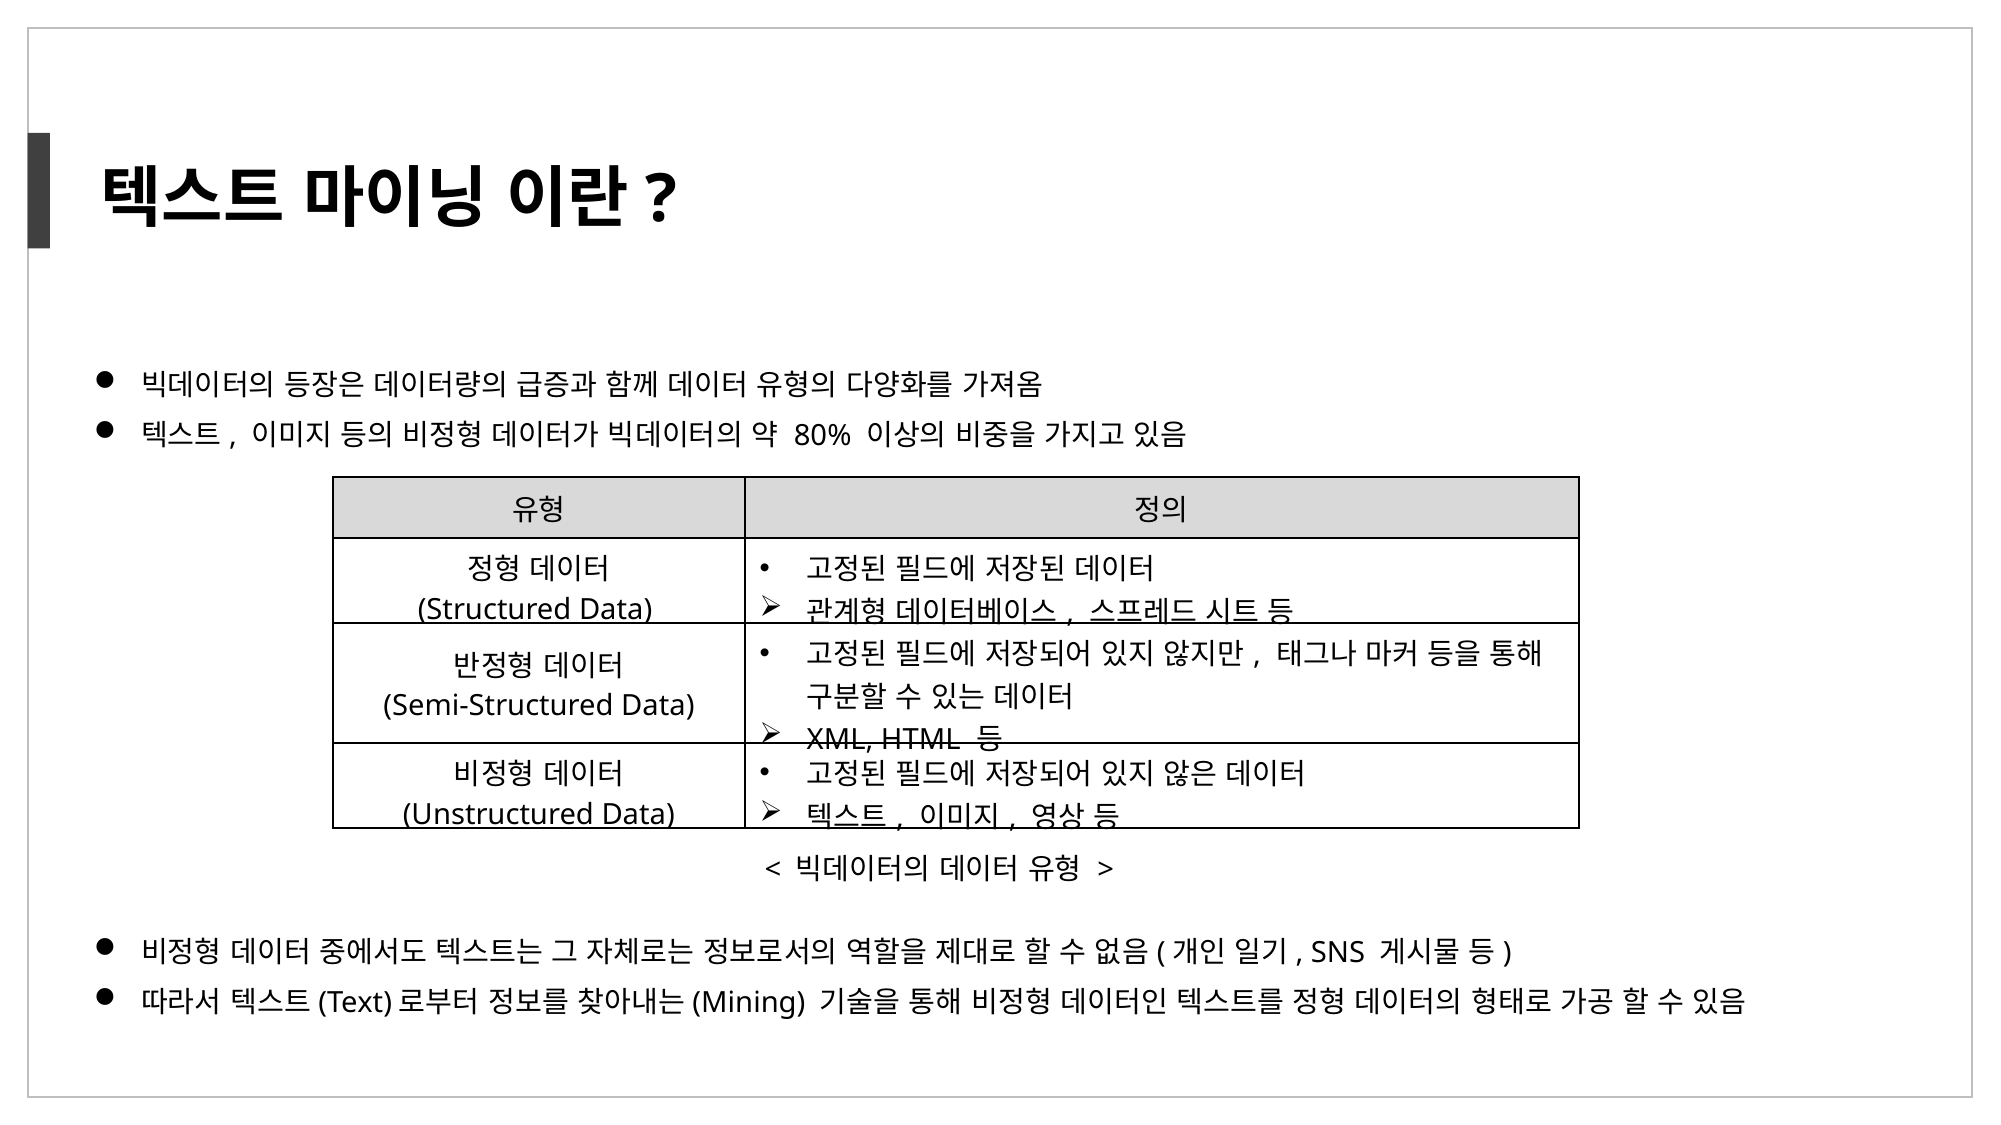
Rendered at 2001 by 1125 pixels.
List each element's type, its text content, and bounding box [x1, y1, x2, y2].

table_cell 고정된 필드에 저장되어 있지 않은 데이터 텍스트, 이미지, 영상 등 [746, 744, 1578, 827]
table_cell 비정형 데이터 (Unstructured Data) [334, 744, 744, 827]
text_box 텍스트 마이닝 이란? [85, 147, 693, 242]
text_box 비정형 데이터 중에서도 텍스트는 그 자체로는 정보로서의 역할을 제대로 할 수 없음(개인 일기, SNS 게시물 등) 따라서 텍스트(Text)로부터 정보를 찾아내는(Mining) 기술을 통해 비정형 데이터인 텍스트를 정형 데이터의 형태로 가공 할 수 있음 [79, 910, 1883, 1026]
table_header 유형 [334, 478, 744, 537]
table_cell 고정된 필드에 저장된 데이터 관계형 데이터베이스, 스프레드 시트 등 [746, 539, 1578, 622]
text_box [27, 132, 51, 249]
text_box < 빅데이터의 데이터 유형 > [749, 828, 1163, 893]
table_cell 반정형 데이터 (Semi-Structured Data) [334, 624, 744, 742]
table_header 정의 [746, 478, 1578, 537]
table_cell 정형 데이터 (Structured Data) [334, 539, 744, 622]
text_box [328, 459, 359, 525]
text_box 빅데이터의 등장은 데이터량의 급증과 함께 데이터 유형의 다양화를 가져옴 텍스트, 이미지 등의 비정형 데이터가 빅데이터의 약 80% 이상의 비중을 가지고 있음 [79, 343, 1481, 459]
table_cell 고정된 필드에 저장되어 있지 않지만, 태그나 마커 등을 통해 구분할 수 있는 데이터 XML, HTML 등 [746, 624, 1578, 742]
text_box [27, 27, 1973, 1098]
